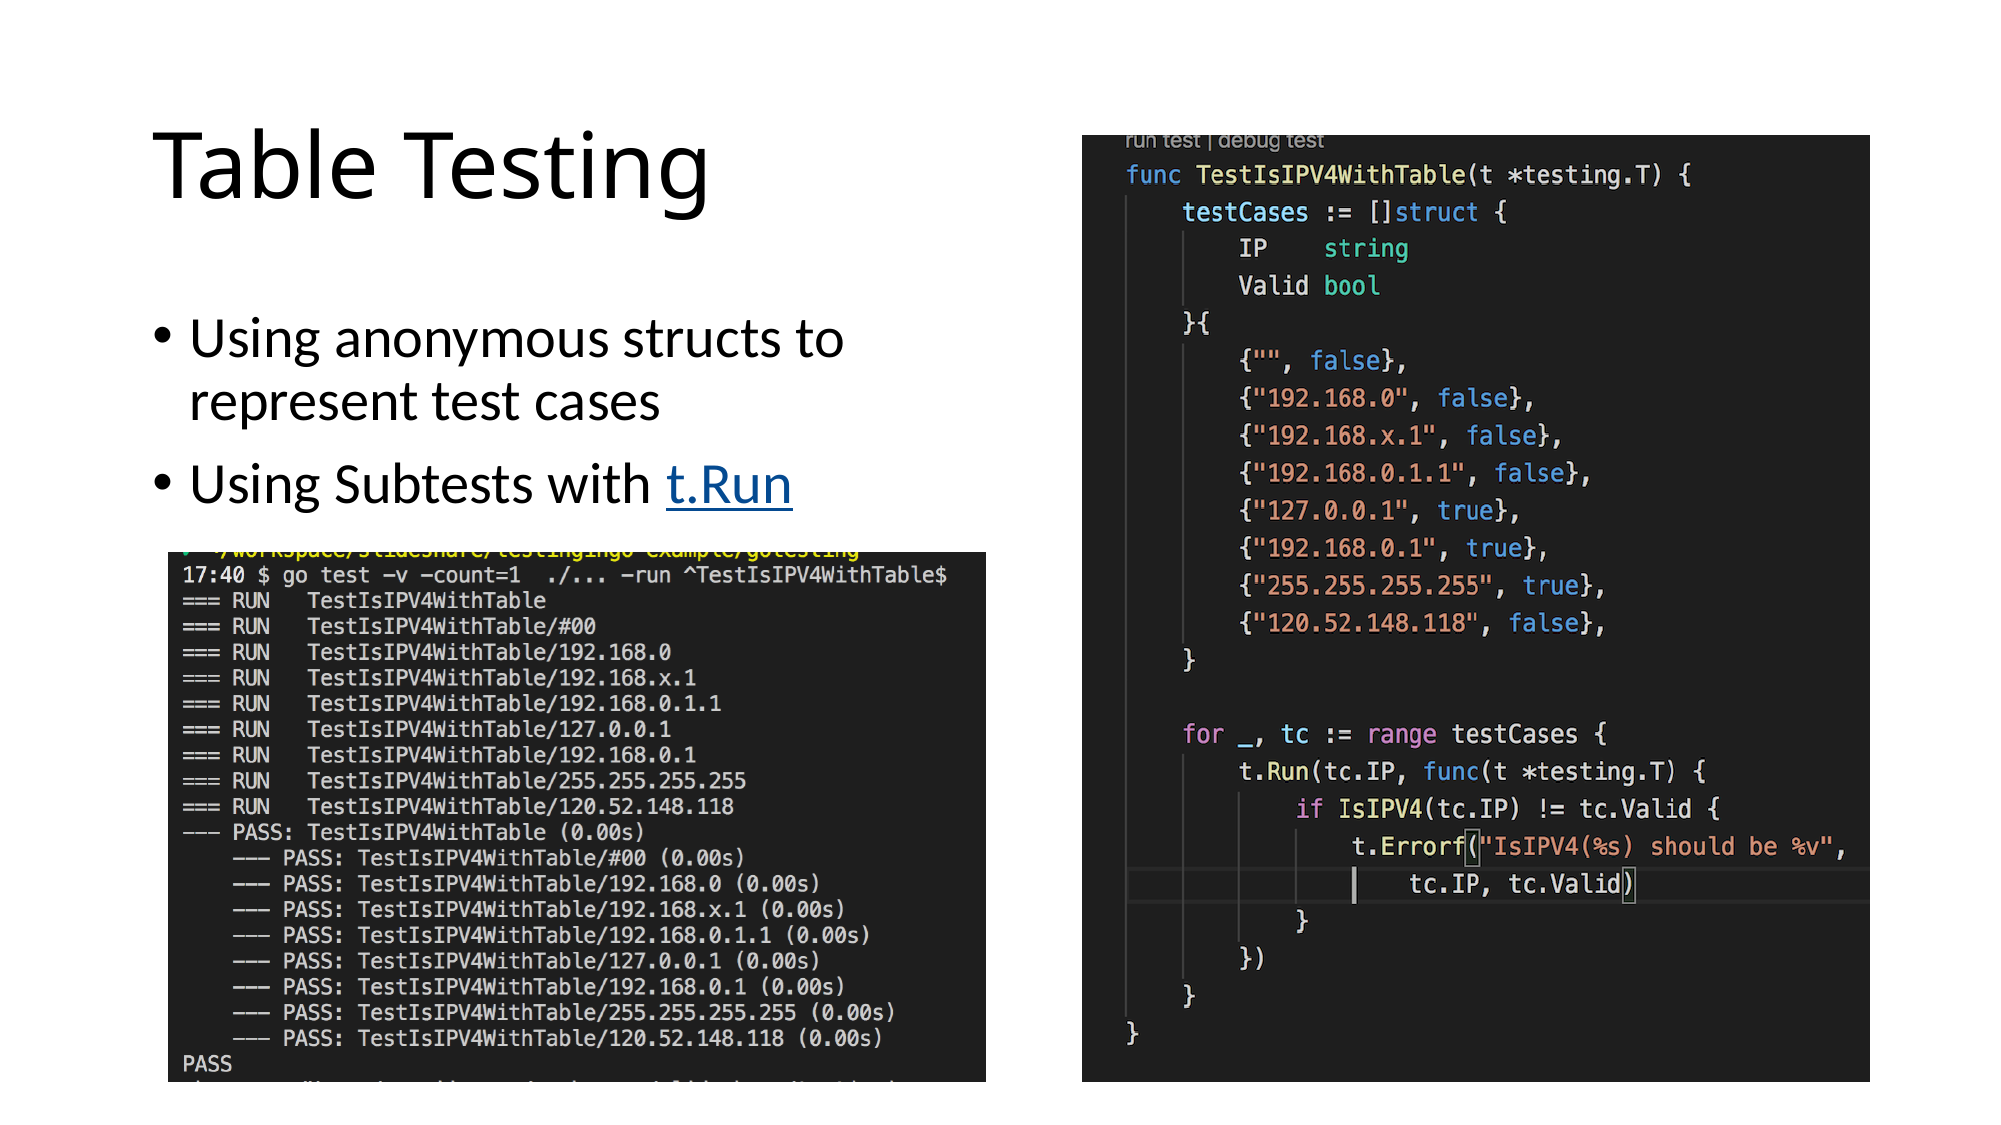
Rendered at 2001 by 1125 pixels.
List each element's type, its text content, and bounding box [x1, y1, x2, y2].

picture [168, 552, 986, 1082]
picture [1082, 135, 1870, 1082]
title Table Testing [137, 59, 1863, 278]
list Using anonymous structs to represent test cases Using Subtests with t.Run [137, 299, 986, 531]
